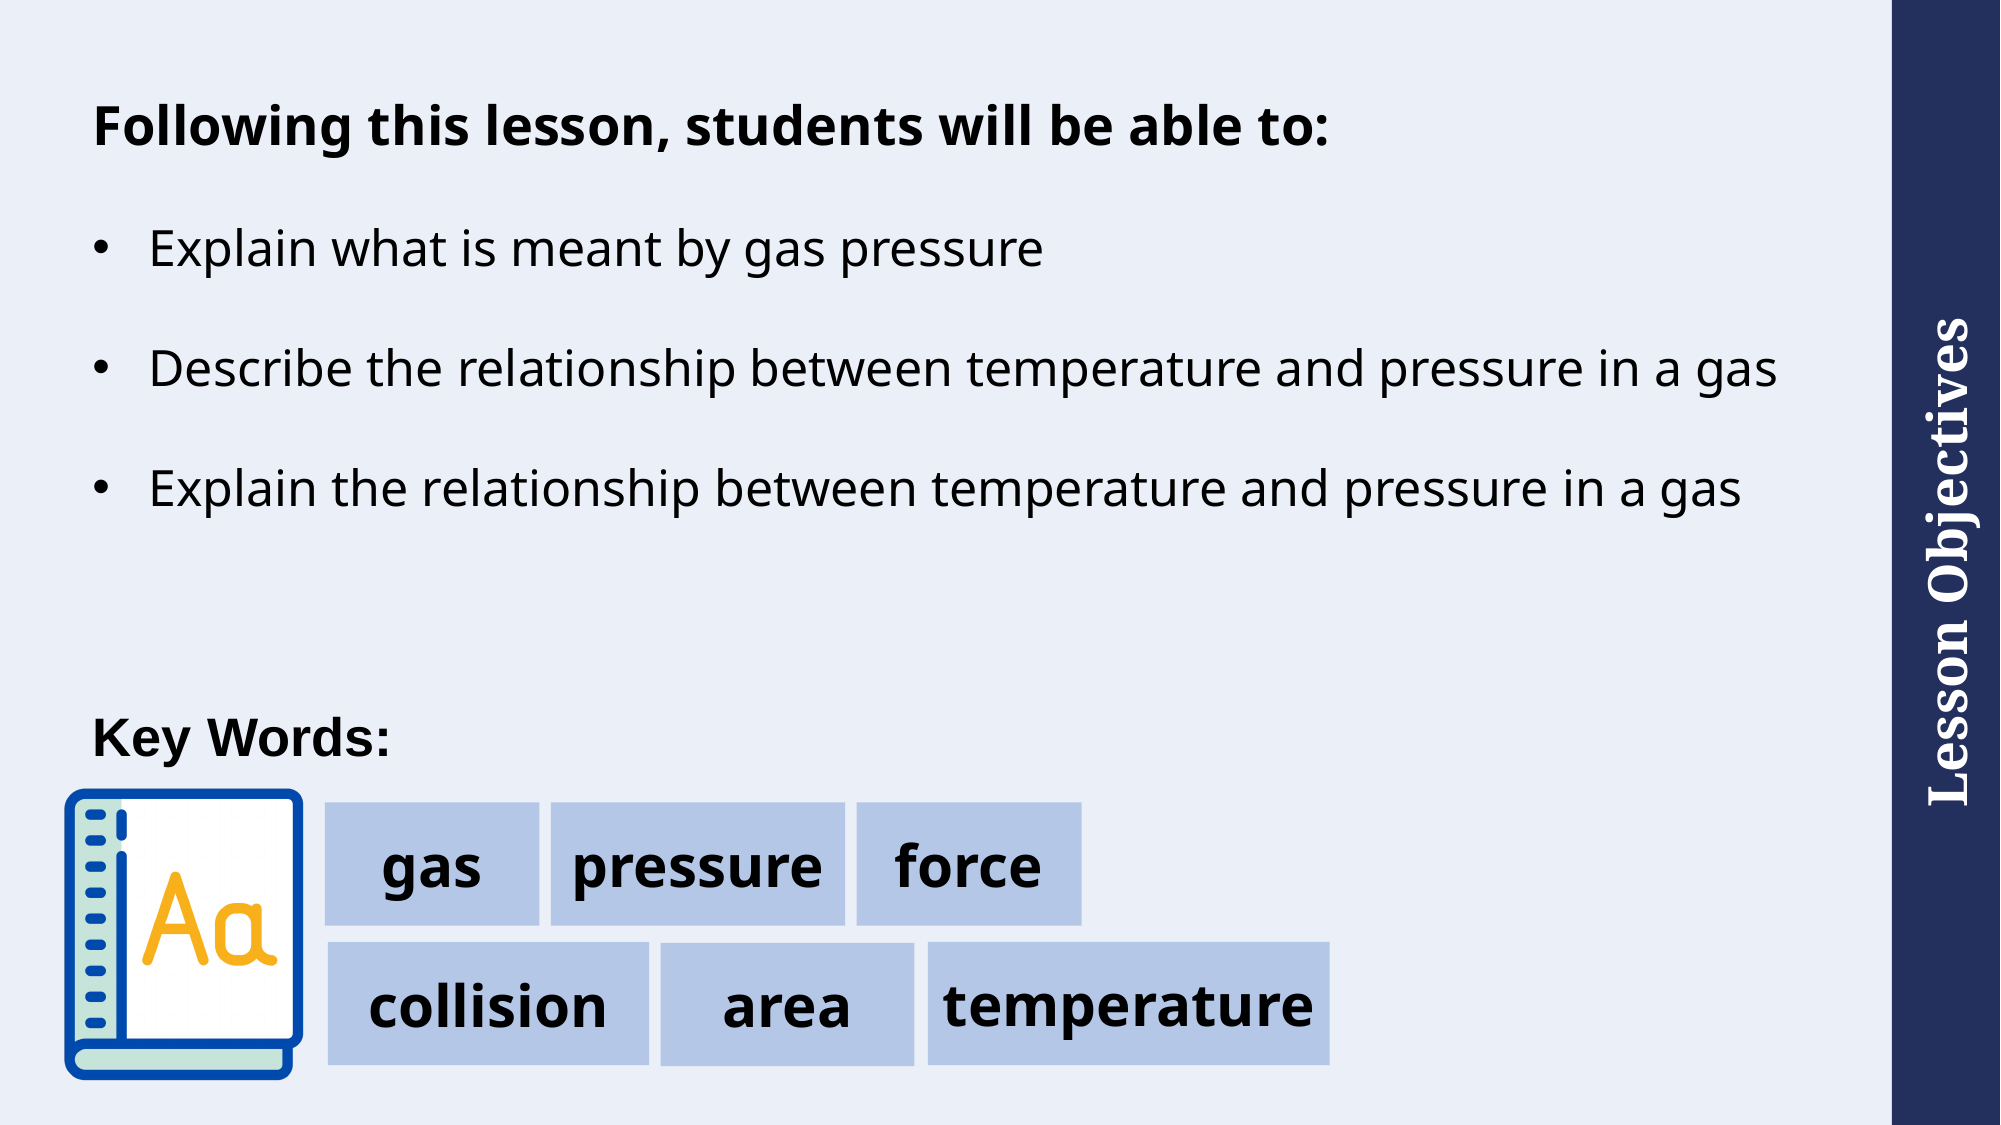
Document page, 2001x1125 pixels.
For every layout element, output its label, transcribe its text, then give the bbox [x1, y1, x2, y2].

text_box gas [406, 801, 540, 927]
text_box force [856, 801, 1083, 927]
text_box temperature [927, 941, 1331, 1066]
text_box collision [406, 941, 650, 1066]
text_box Following this lesson, students will be able to: [77, 91, 1428, 210]
text_box area [659, 942, 915, 1067]
picture [0, 777, 406, 1095]
text_box pressure [550, 801, 846, 927]
text_box Key Words: [77, 702, 1428, 821]
text_box Explain what is meant by gas pressure Describe the relationship between temperature and pressure in a gas Explain the relationship between temperature and pressure in a gas [77, 209, 1820, 524]
